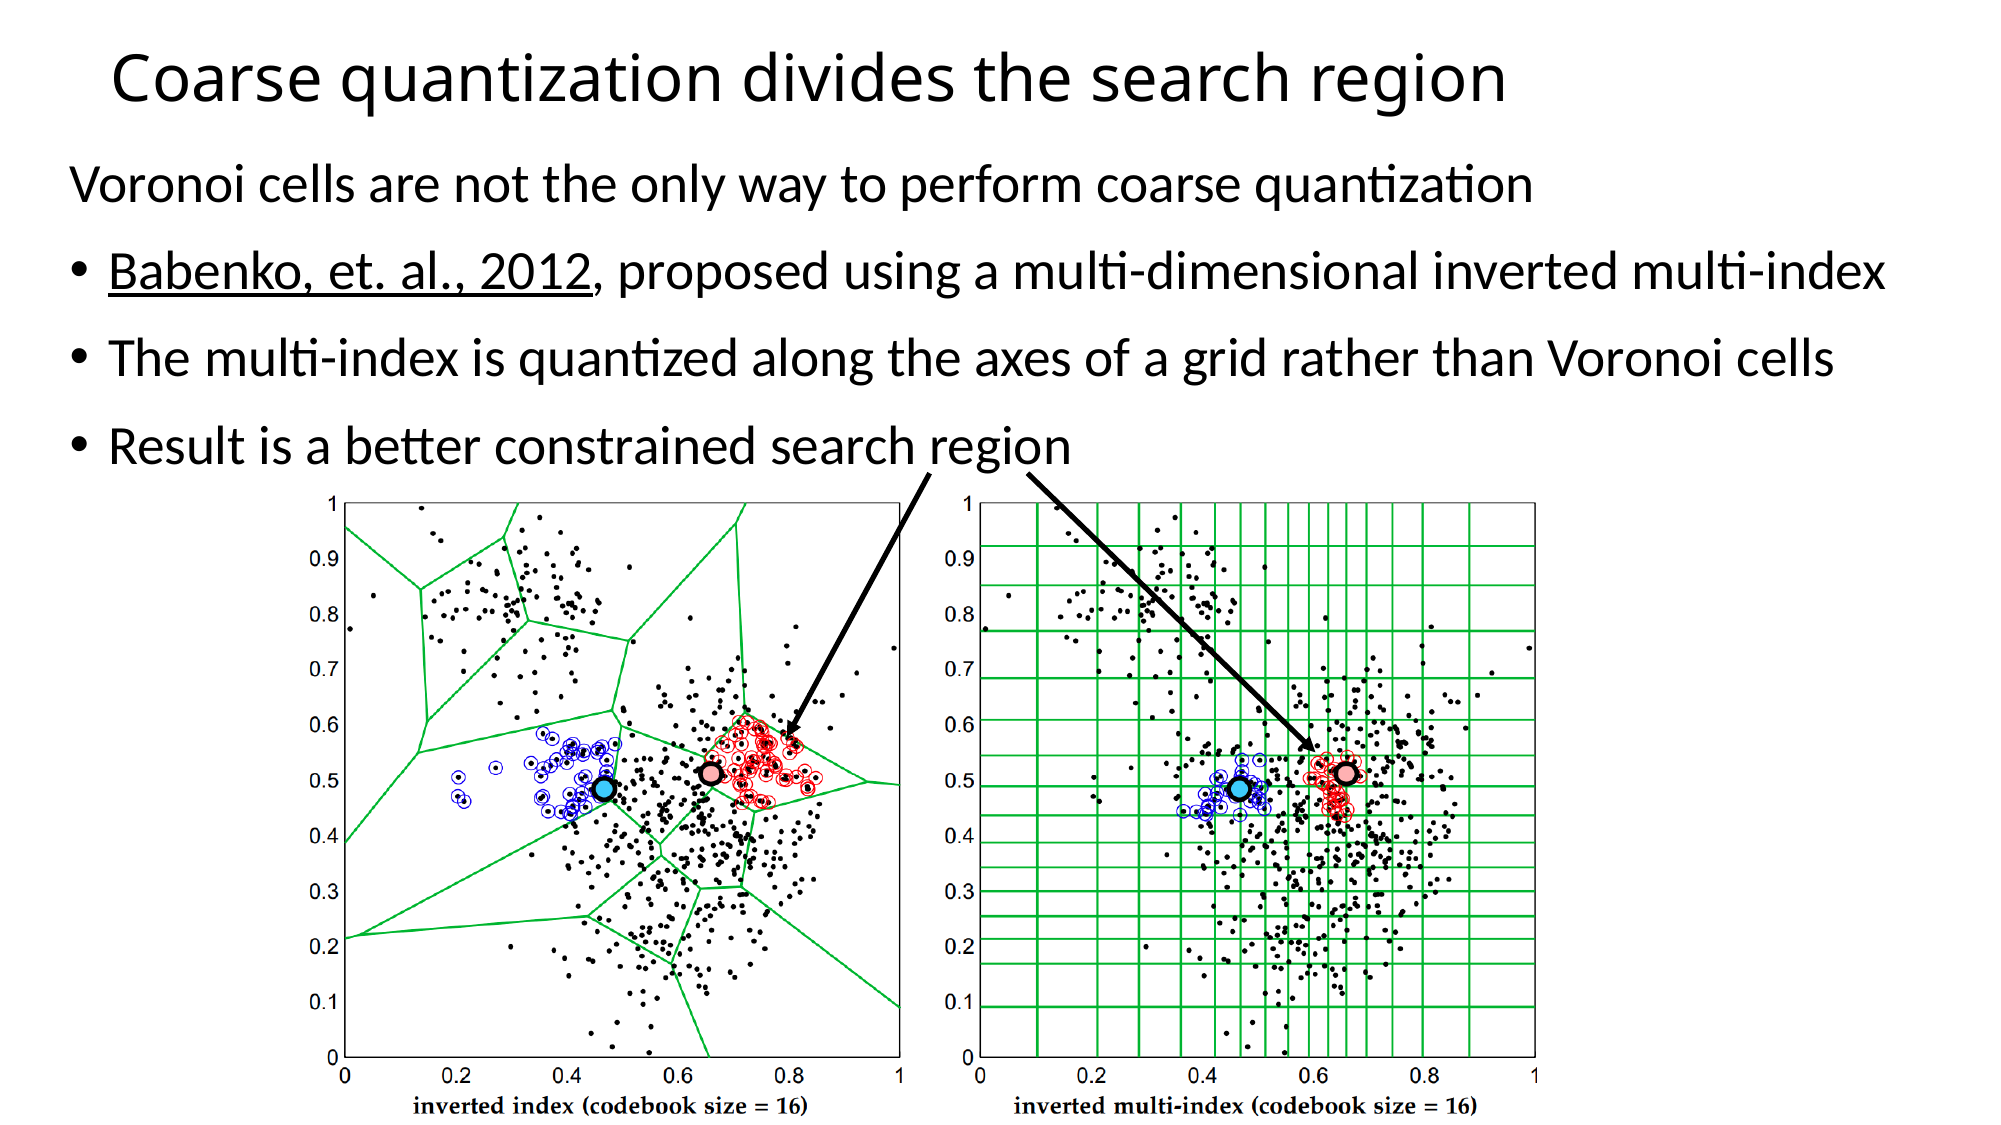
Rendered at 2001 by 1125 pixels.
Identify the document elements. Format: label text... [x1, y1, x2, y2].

list Voronoi cells are not the only way to perform coarse quantization Babenko, et. al., 2012, proposed using a multi-dimensional inverted multi-index The multi-index is quantized along the axes of a grid rather than Voronoi cells Result is a better constrained search region [54, 146, 1914, 489]
picture [296, 488, 1544, 1124]
title Coarse quantization divides the search region [95, 36, 1821, 124]
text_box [1027, 473, 1316, 753]
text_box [786, 473, 930, 738]
